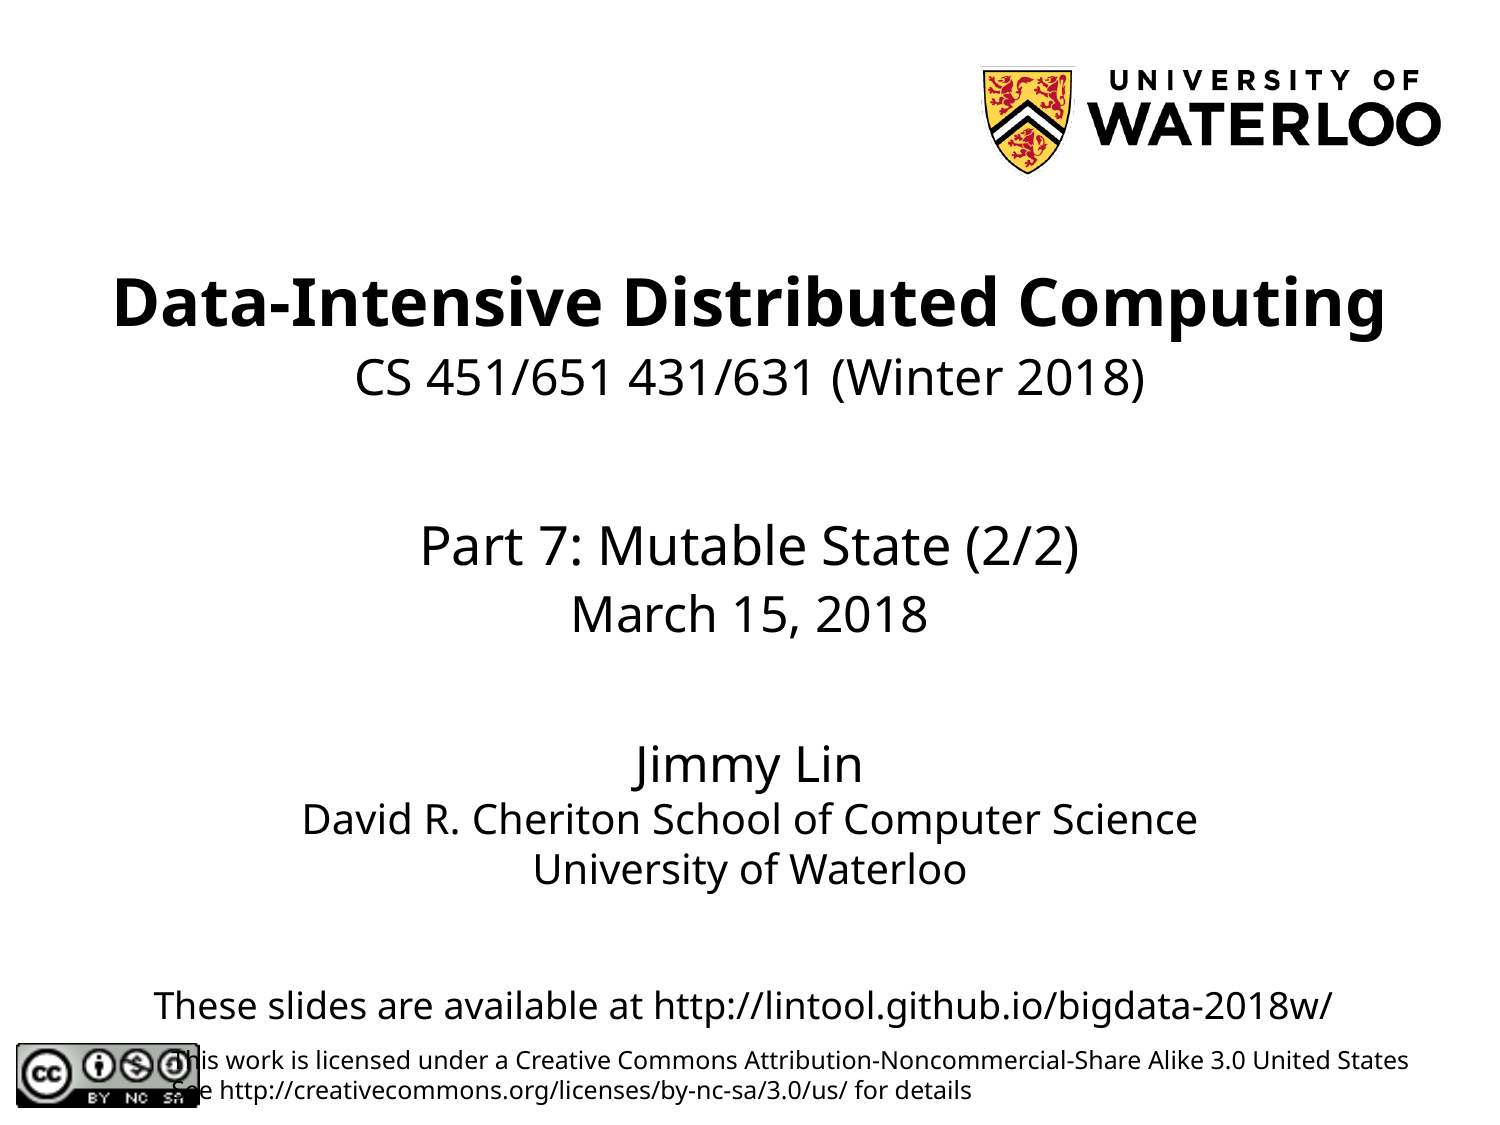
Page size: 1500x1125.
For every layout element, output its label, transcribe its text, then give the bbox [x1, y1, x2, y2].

text_box This work is licensed under a Creative Commons Attribution-Noncommercial-Share Alike 3.0 United States See http://creativecommons.org/licenses/by-nc-sa/3.0/us/ for details [156, 1037, 1426, 1113]
text_box Jimmy Lin David R. Cheriton School of Computer Science University of Waterloo [12, 750, 1488, 875]
text_box These slides are available at http://lintool.github.io/bigdata-2018w/ [138, 974, 1349, 1035]
text_box CS 451/651 431/631 (Winter 2018) [0, 337, 1500, 413]
text_box March 15, 2018 [12, 549, 1488, 675]
picture [972, 62, 1451, 181]
picture [16, 1042, 201, 1108]
text_box Data-Intensive Distributed Computing [12, 224, 1488, 337]
text_box Part 7: Mutable State (2/2) [12, 487, 1488, 549]
